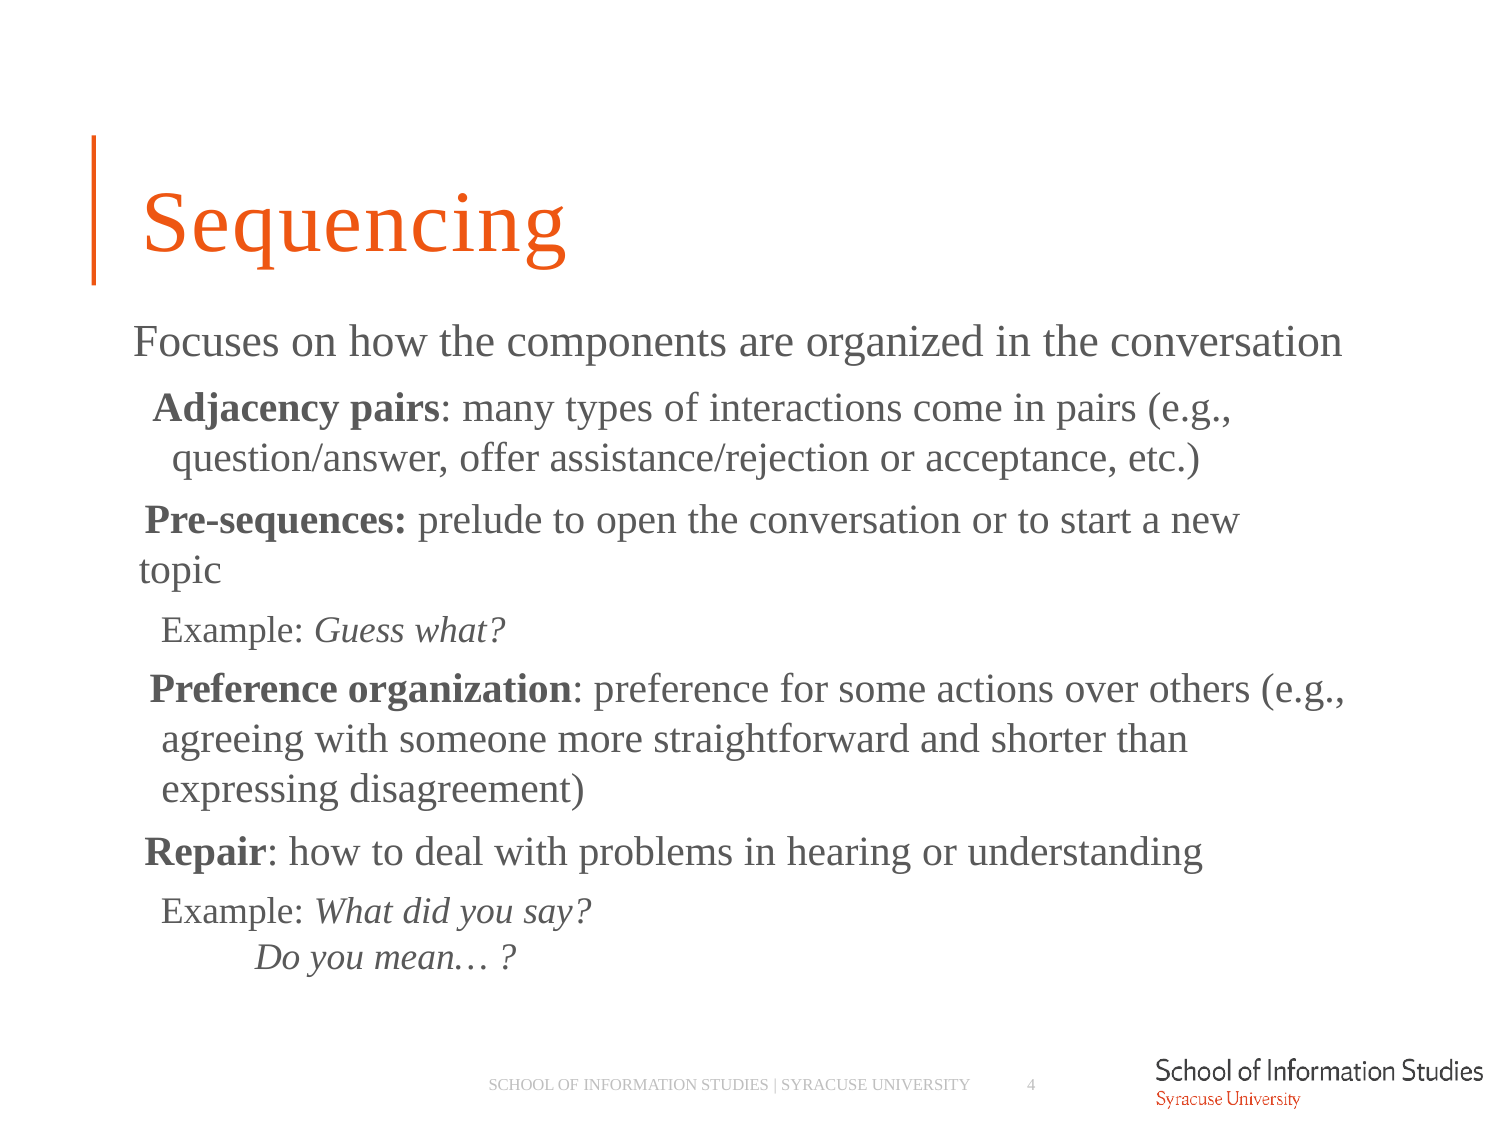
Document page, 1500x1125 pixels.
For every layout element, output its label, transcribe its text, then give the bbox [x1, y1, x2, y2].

title Sequencing [138, 162, 570, 293]
footer SCHOOL OF INFORMATION STUDIES | SYRACUSE UNIVERSITY [486, 1073, 979, 1125]
text_box Focuses on how the components are organized in the conversation ­ Adjacency pairs: many types of interactions come in pairs (e.g., question/answer, offer assistance/rejection or acceptance, etc.) ­ Pre-sequences: prelude to open the conversation or to start a new topic ­ Example: Guess what? ­ Preference organization: preference for some actions over others (e.g., agreeing with someone more straightforward and shorter than expressing disagreement) ­ Repair: how to deal with problems in hearing or understanding ­ Example: What did you say? Do you mean… ? [130, 293, 1363, 977]
picture [1156, 1058, 1483, 1109]
slide_number 4 [1020, 1073, 1050, 1125]
